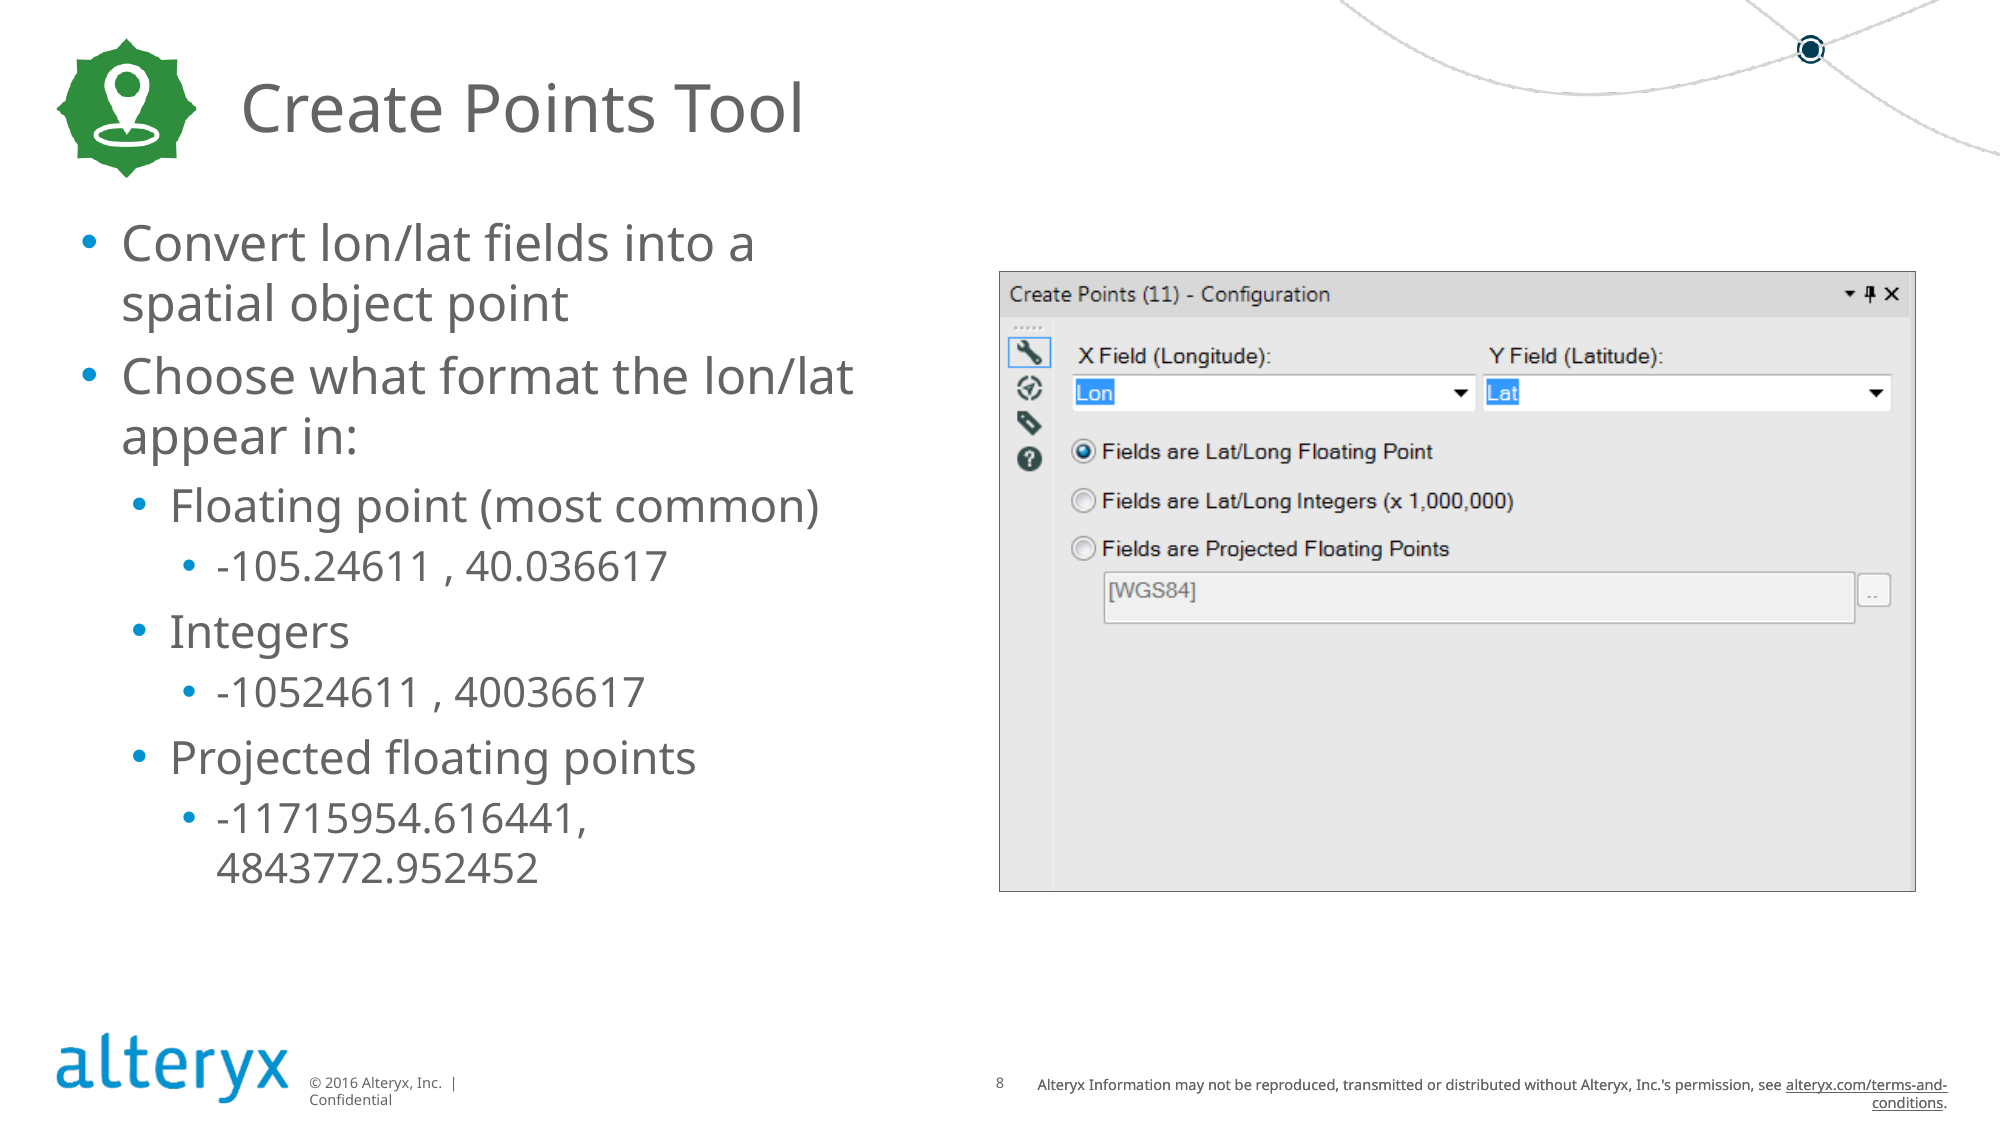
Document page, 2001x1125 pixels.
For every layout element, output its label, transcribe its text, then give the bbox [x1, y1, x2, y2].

list Convert lon/lat fields into a spatial object point Choose what format the lon/lat appear in: Floating point (most common) -105.24611 , 40.036617 Integers -10524611 , 40036617 Projected floating points -11715954.616441, 4843772.952452 [56, 211, 900, 1000]
picture [56, 1032, 289, 1104]
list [999, 271, 1916, 892]
picture [64, 1070, 79, 1082]
slide_number 8 [981, 1073, 1019, 1099]
picture [1310, 0, 2000, 178]
picture [56, 38, 197, 179]
title Create Points Tool [240, 38, 1944, 174]
